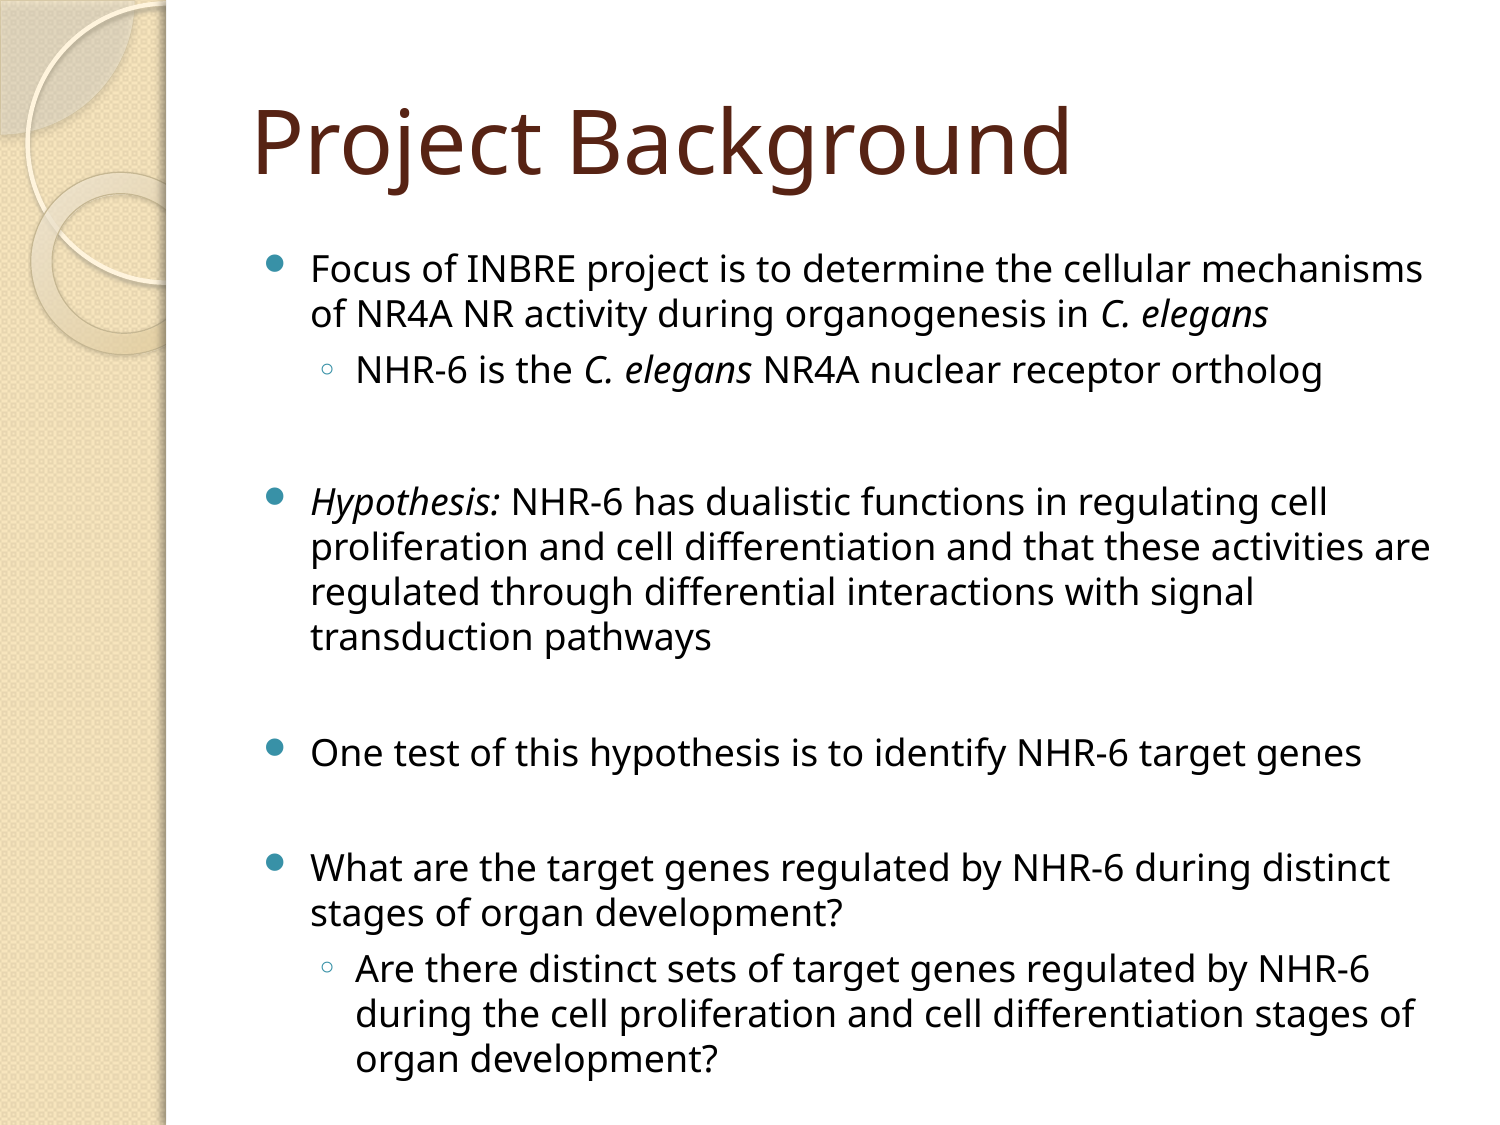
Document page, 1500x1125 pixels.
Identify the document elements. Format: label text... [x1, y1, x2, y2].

list Focus of INBRE project is to determine the cellular mechanisms of NR4A NR activity during organogenesis in C. elegans NHR-6 is the C. elegans NR4A nuclear receptor ortholog Hypothesis: NHR-6 has dualistic functions in regulating cell proliferation and cell differentiation and that these activities are regulated through differential interactions with signal transduction pathways One test of this hypothesis is to identify NHR-6 target genes What are the target genes regulated by NHR-6 during distinct stages of organ development? Are there distinct sets of target genes regulated by NHR-6 during the cell proliferation and cell differentiation stages of organ development? [235, 237, 1466, 1025]
title Project Background [235, 45, 1466, 233]
